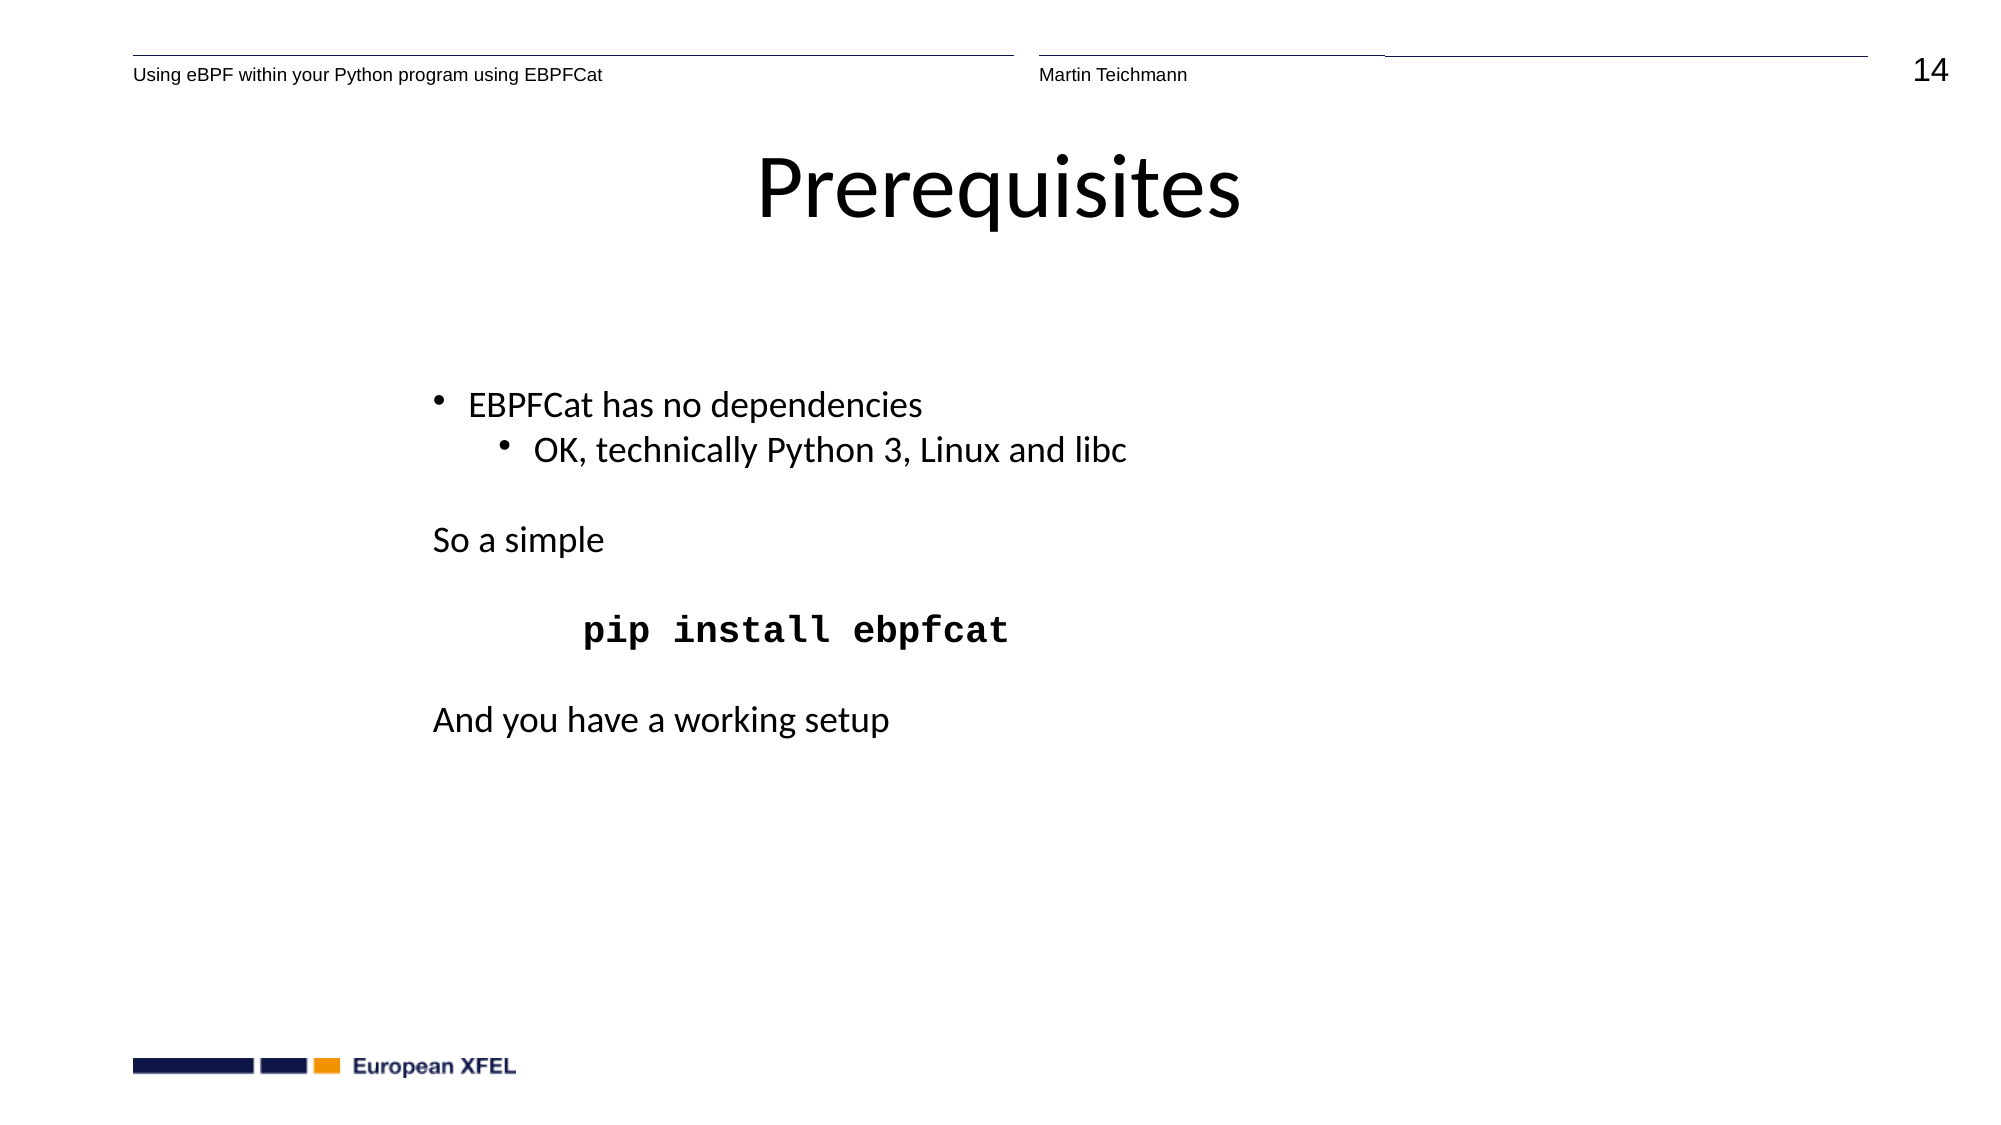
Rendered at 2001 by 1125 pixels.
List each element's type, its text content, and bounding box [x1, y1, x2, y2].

text_box EBPFCat has no dependencies OK, technically Python 3, Linux and libc So a simple pip install ebpfcat And you have a working setup [418, 372, 1661, 905]
title Prerequisites [133, 116, 1866, 244]
picture [133, 1058, 516, 1078]
